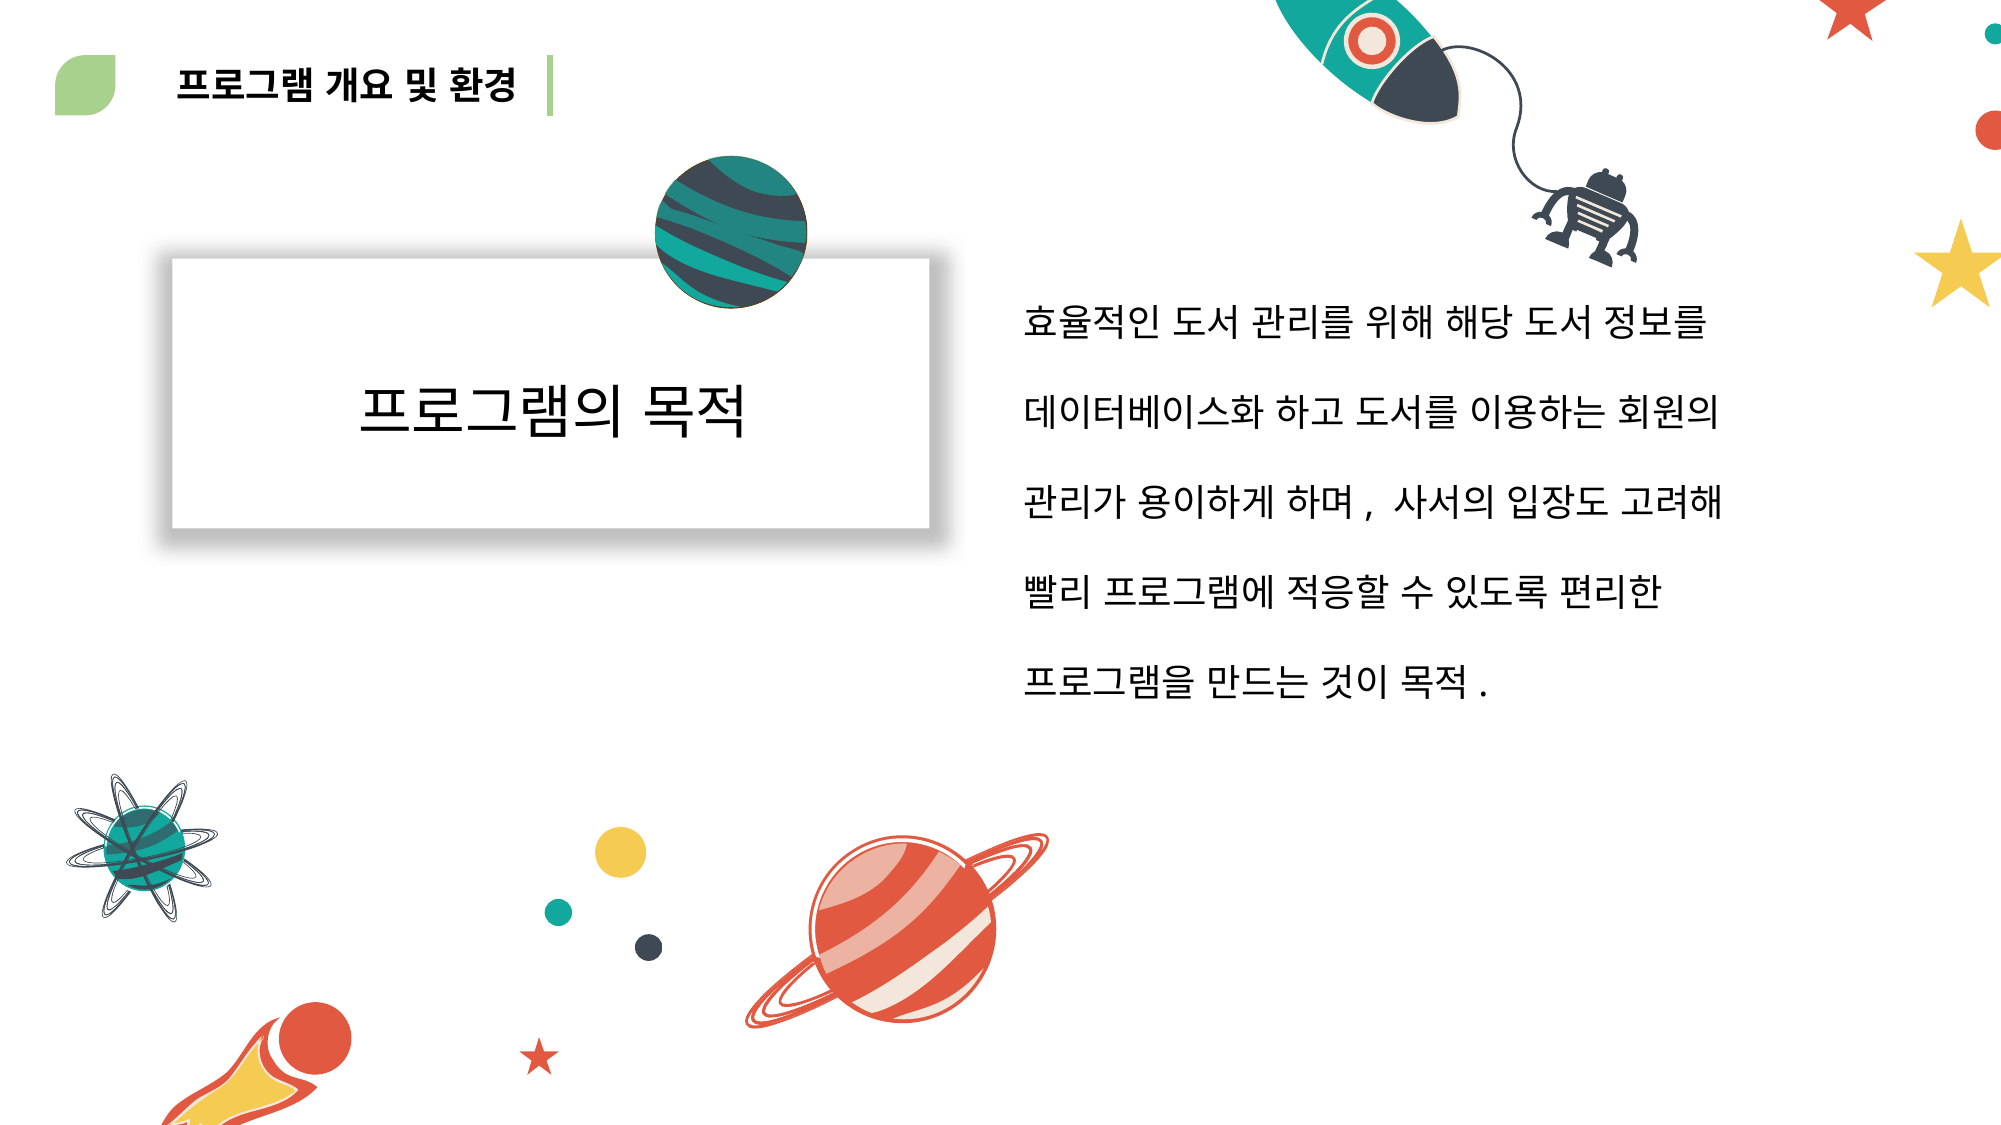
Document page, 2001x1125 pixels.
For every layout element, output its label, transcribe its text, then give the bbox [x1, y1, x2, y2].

picture [110, 1056, 374, 1125]
text_box 프로그램 개요 및 환경 [161, 55, 545, 115]
text_box [54, 54, 117, 117]
picture [1169, 24, 1704, 146]
text_box 효율적인 도서 관리를 위해 해당 도서 정보를 데이터베이스화 하고 도서를 이용하는 회원의 관리가 용이하게 하며, 사서의 입장도 고려해 빨리 프로그램에 적응할 수 있도록 편리한 프로그램을 만드는 것이 목적. [1009, 291, 1815, 712]
picture [519, 827, 662, 1075]
text_box [167, 262, 939, 539]
text_box [171, 258, 930, 530]
picture [654, 155, 808, 309]
text_box [171, 266, 935, 535]
text_box 프로그램의 목적 [297, 367, 764, 453]
picture [744, 832, 1050, 1029]
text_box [164, 259, 942, 542]
text_box [982, 258, 1816, 982]
picture [1814, 0, 2000, 307]
picture [66, 773, 218, 923]
